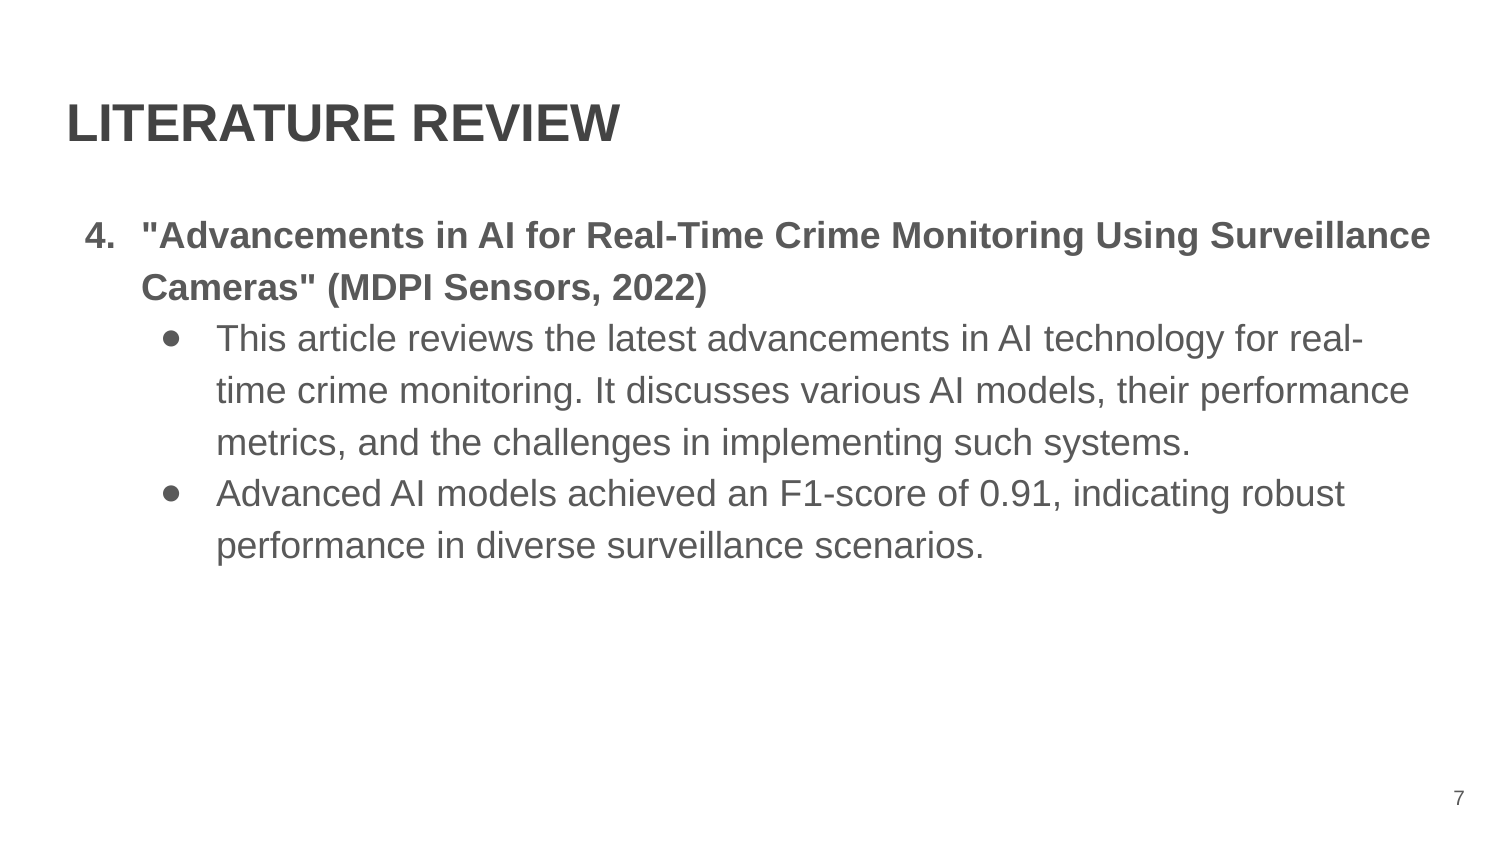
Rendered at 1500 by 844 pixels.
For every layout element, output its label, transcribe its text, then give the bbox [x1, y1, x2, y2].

title LITERATURE REVIEW [51, 72, 1449, 167]
slide_number 7 [1389, 764, 1480, 830]
list "Advancements in AI for Real-Time Crime Monitoring Using Surveillance Cameras" (MDPI Sensors, 2022) This article reviews the latest advancements in AI technology for real-time crime monitoring. It discusses various AI models, their performance metrics, and the challenges in implementing such systems. Advanced AI models achieved an F1-score of 0.91, indicating robust performance in diverse surveillance scenarios. [51, 189, 1449, 750]
